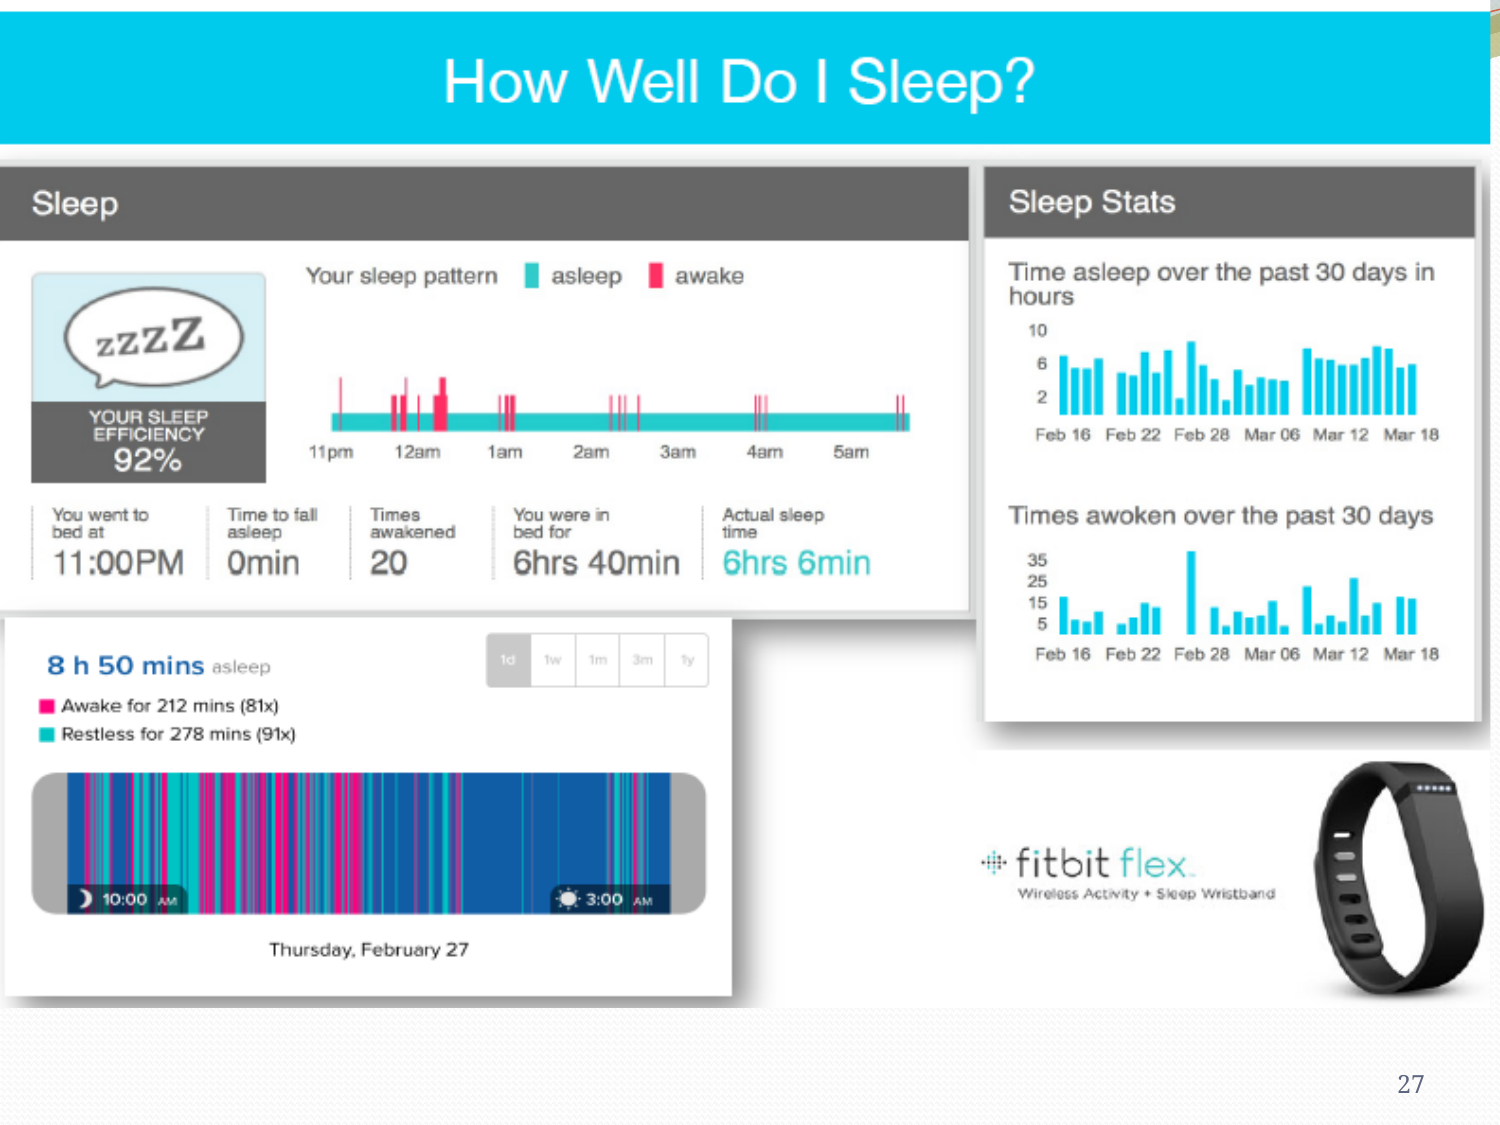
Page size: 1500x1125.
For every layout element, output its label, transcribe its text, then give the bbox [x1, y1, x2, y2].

picture [0, 0, 1491, 1008]
slide_number 27 [1299, 1042, 1425, 1103]
